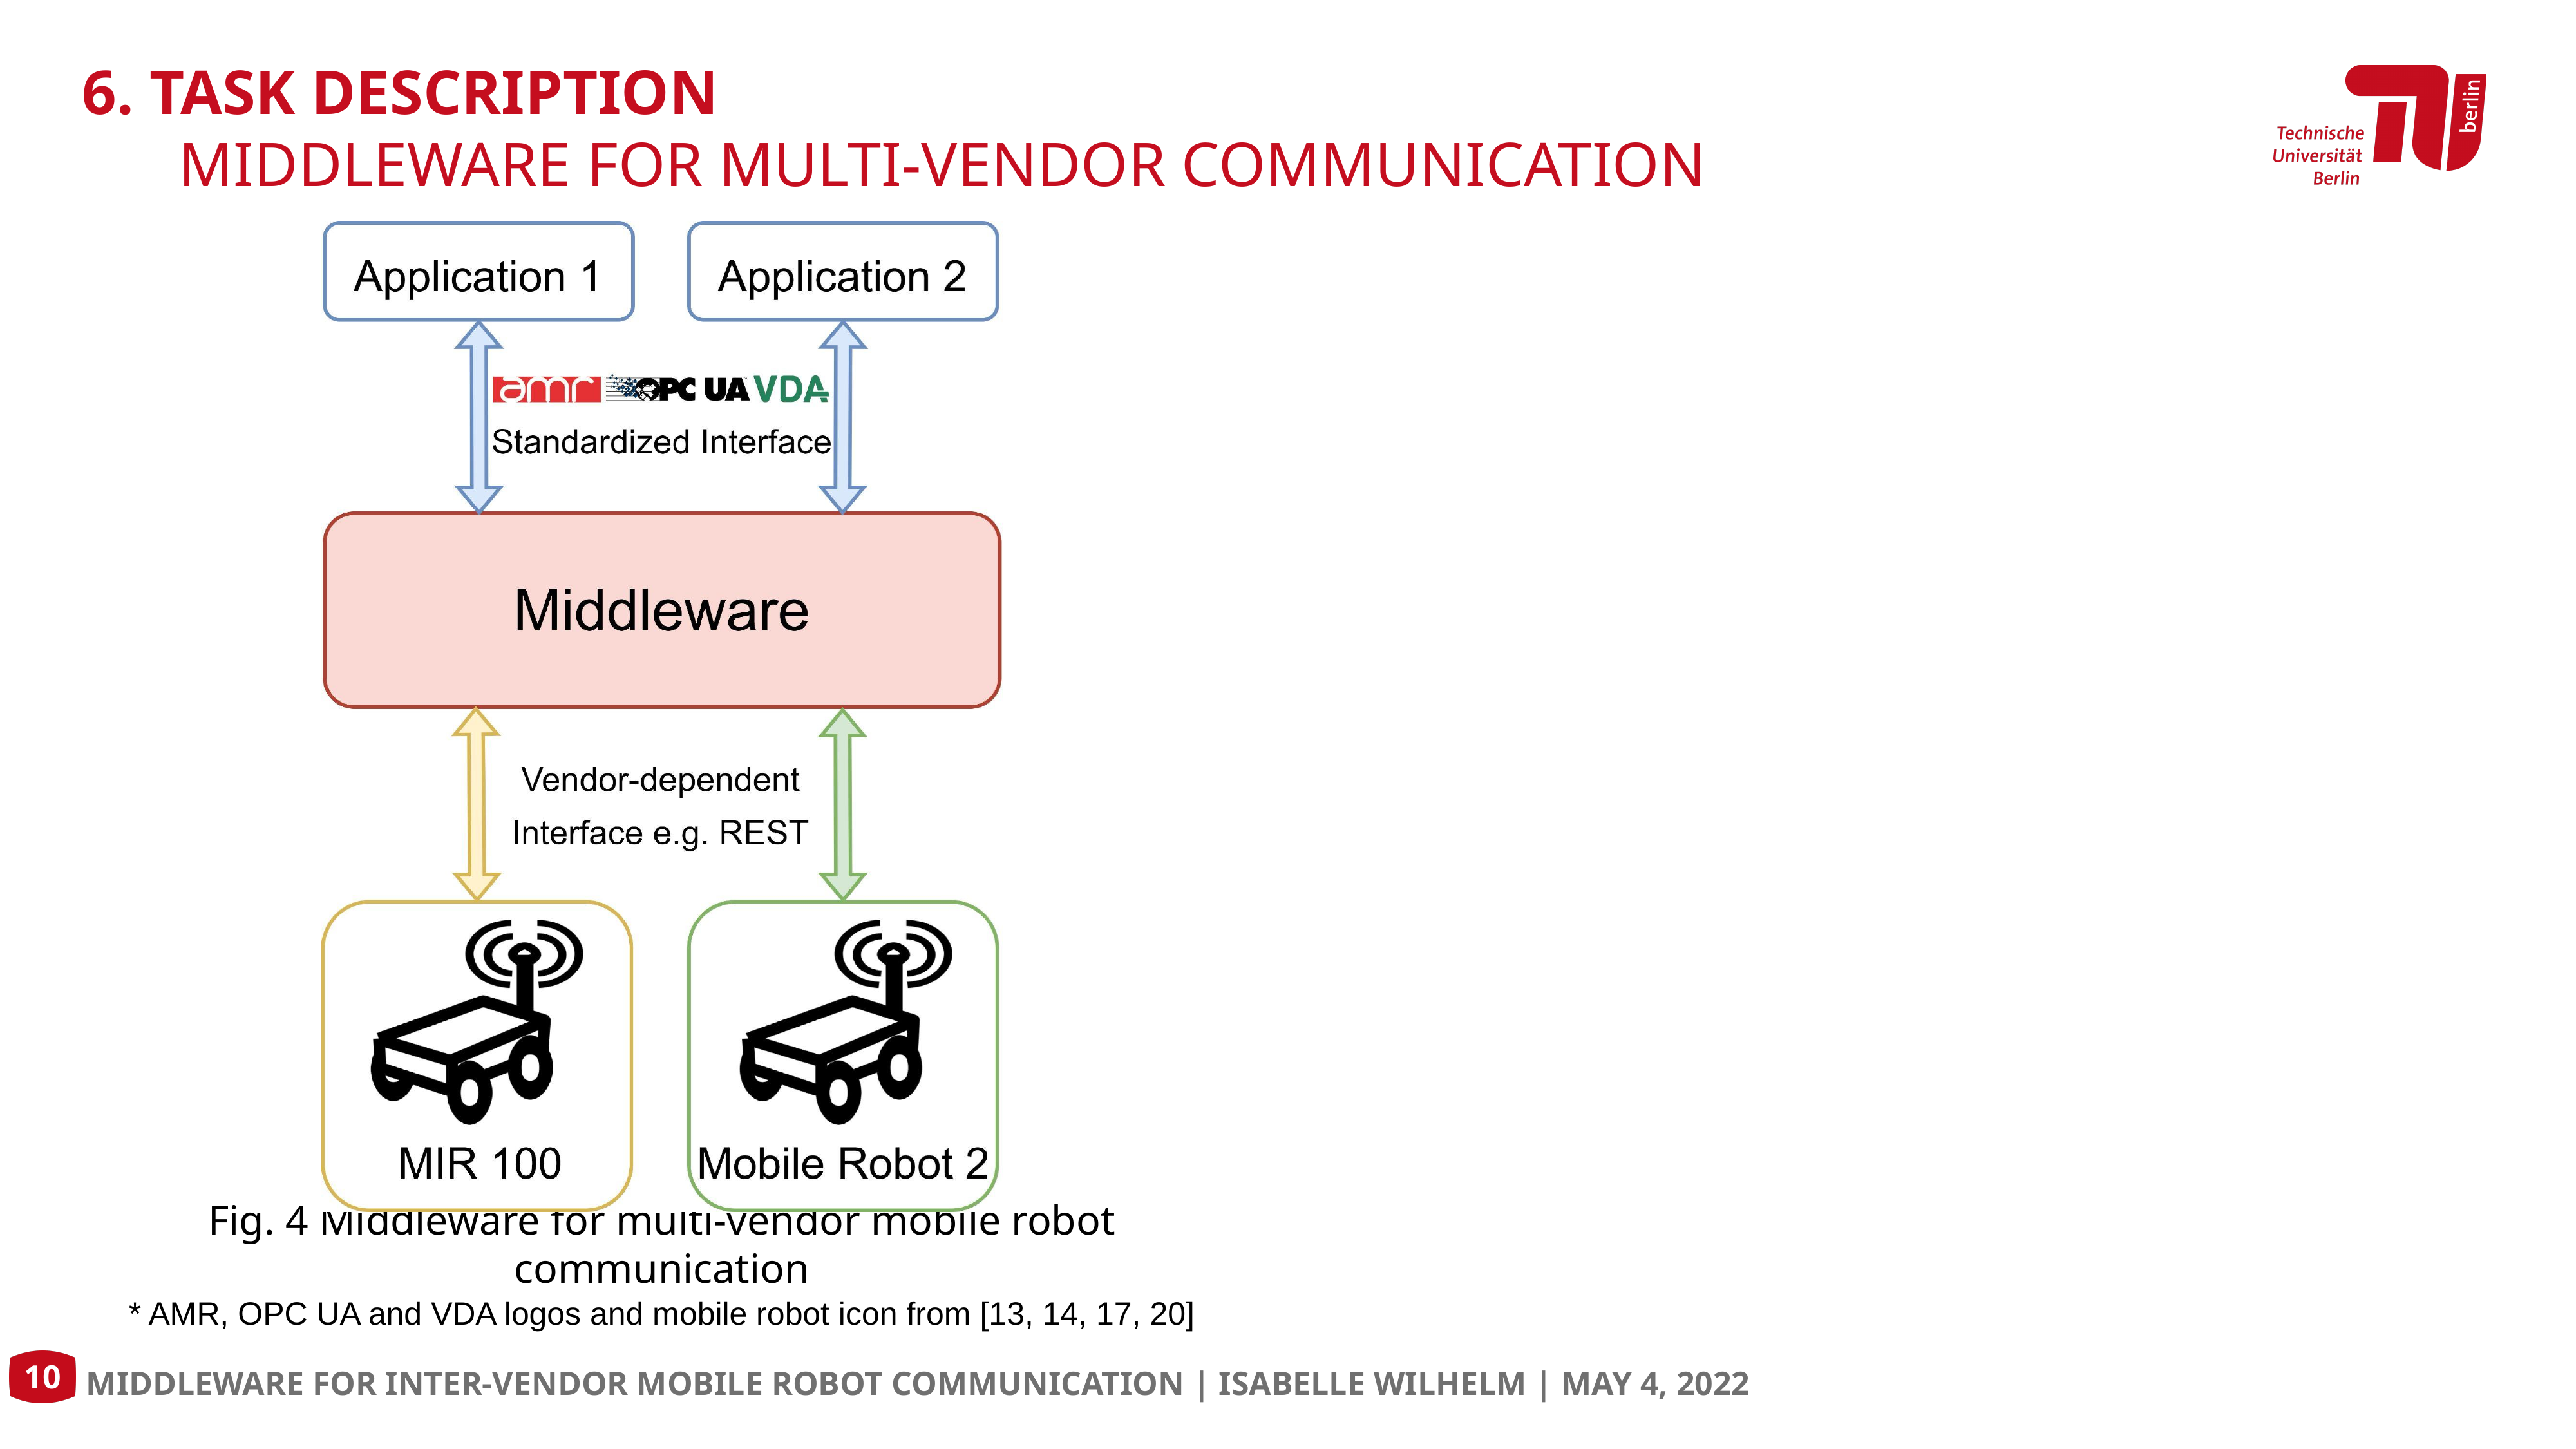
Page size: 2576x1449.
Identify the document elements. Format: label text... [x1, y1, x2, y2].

text_box Fig. 4 Middleware for multi-vendor mobile robot communication [79, 1032, 1246, 1264]
picture [2273, 65, 2486, 185]
text_box * AMR, OPC UA and VDA logos and mobile robot icon from [13, 14, 17, 20] [71, 1264, 1253, 1337]
picture [321, 221, 1003, 1212]
text_box 6. TASK DESCRIPTION MIDDLEWARE FOR MULTI-VENDOR COMMUNICATION [82, 53, 2245, 200]
slide_number ‹#› [11, 1347, 74, 1449]
